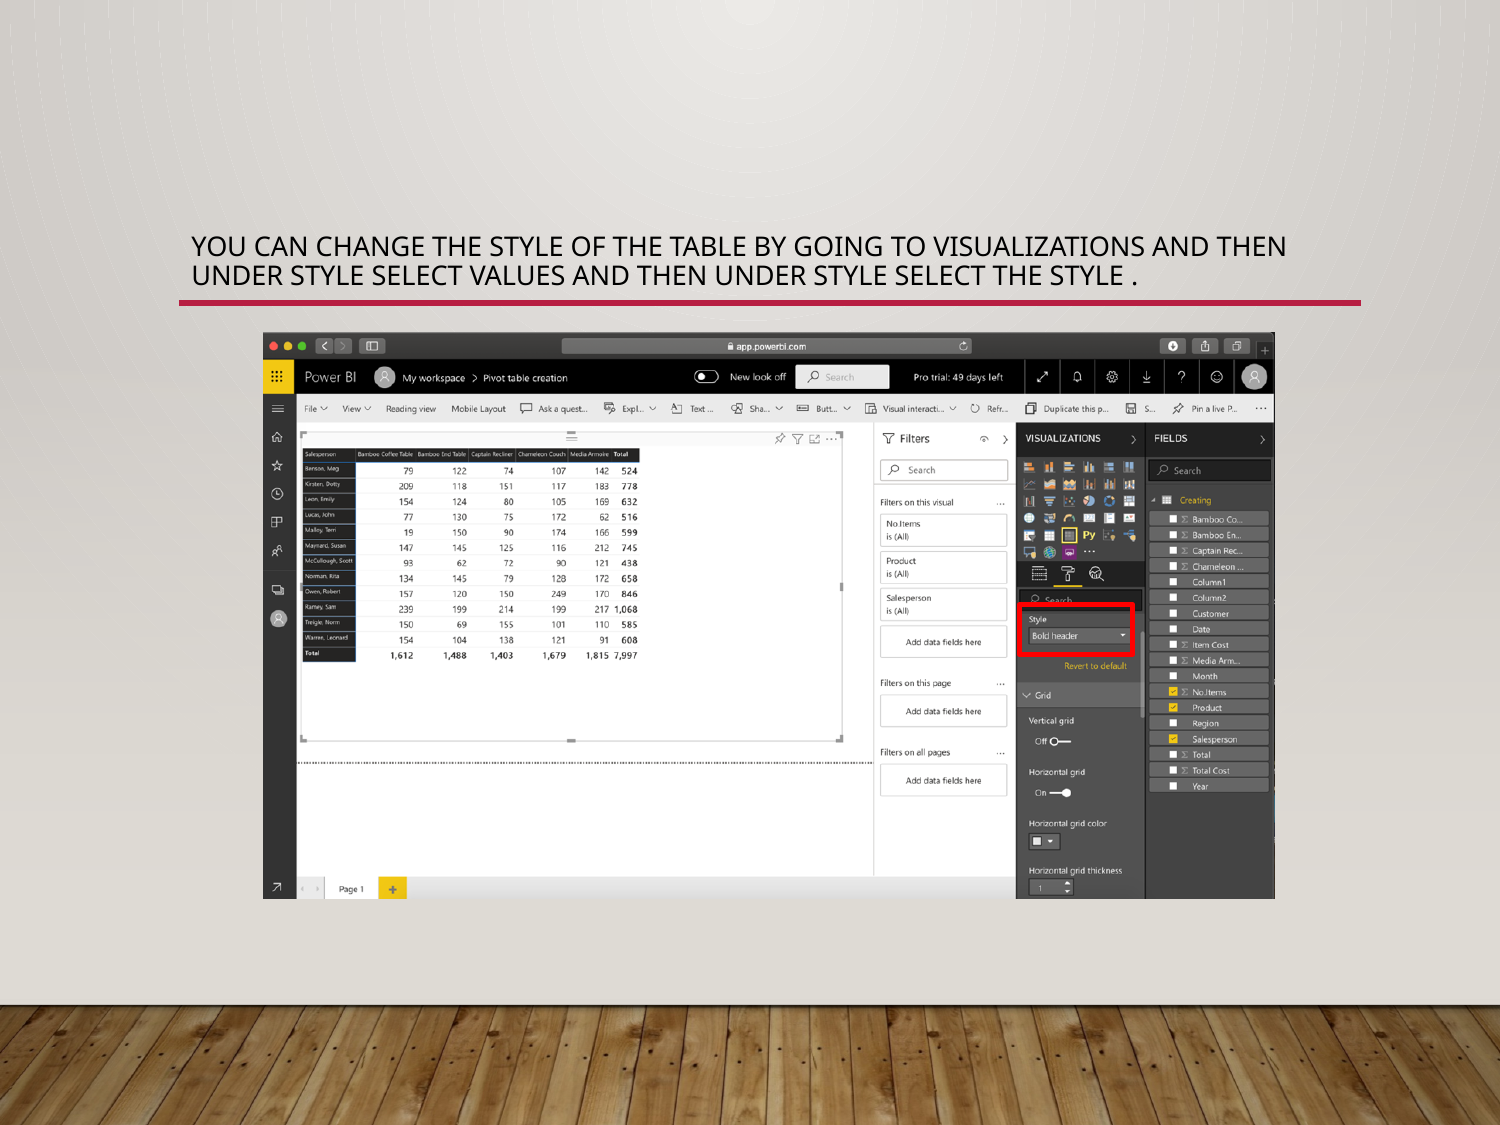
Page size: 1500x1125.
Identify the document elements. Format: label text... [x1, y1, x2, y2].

picture [0, 1006, 1500, 1125]
text_box [0, 330, 1500, 1004]
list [263, 332, 1275, 899]
title You can change the style of the table by going to visualizations and then under style select Values and then under style select the style . [176, 225, 1358, 399]
